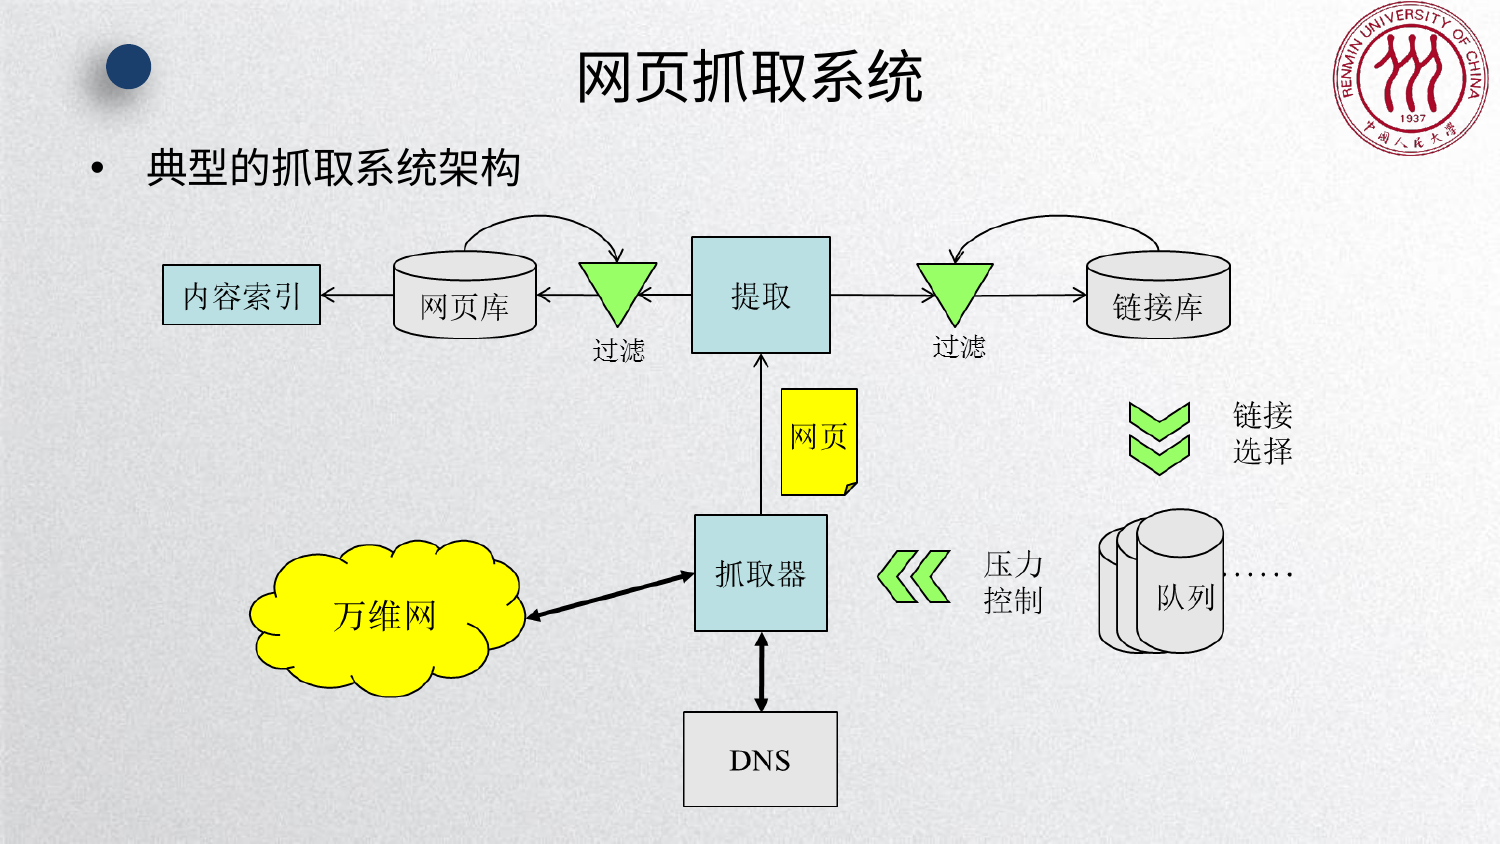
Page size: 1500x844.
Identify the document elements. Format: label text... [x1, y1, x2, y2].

picture [0, 0, 1500, 844]
list 典型的抓取系统架构 [75, 134, 1425, 781]
title 网页抓取系统 [75, 33, 1425, 116]
